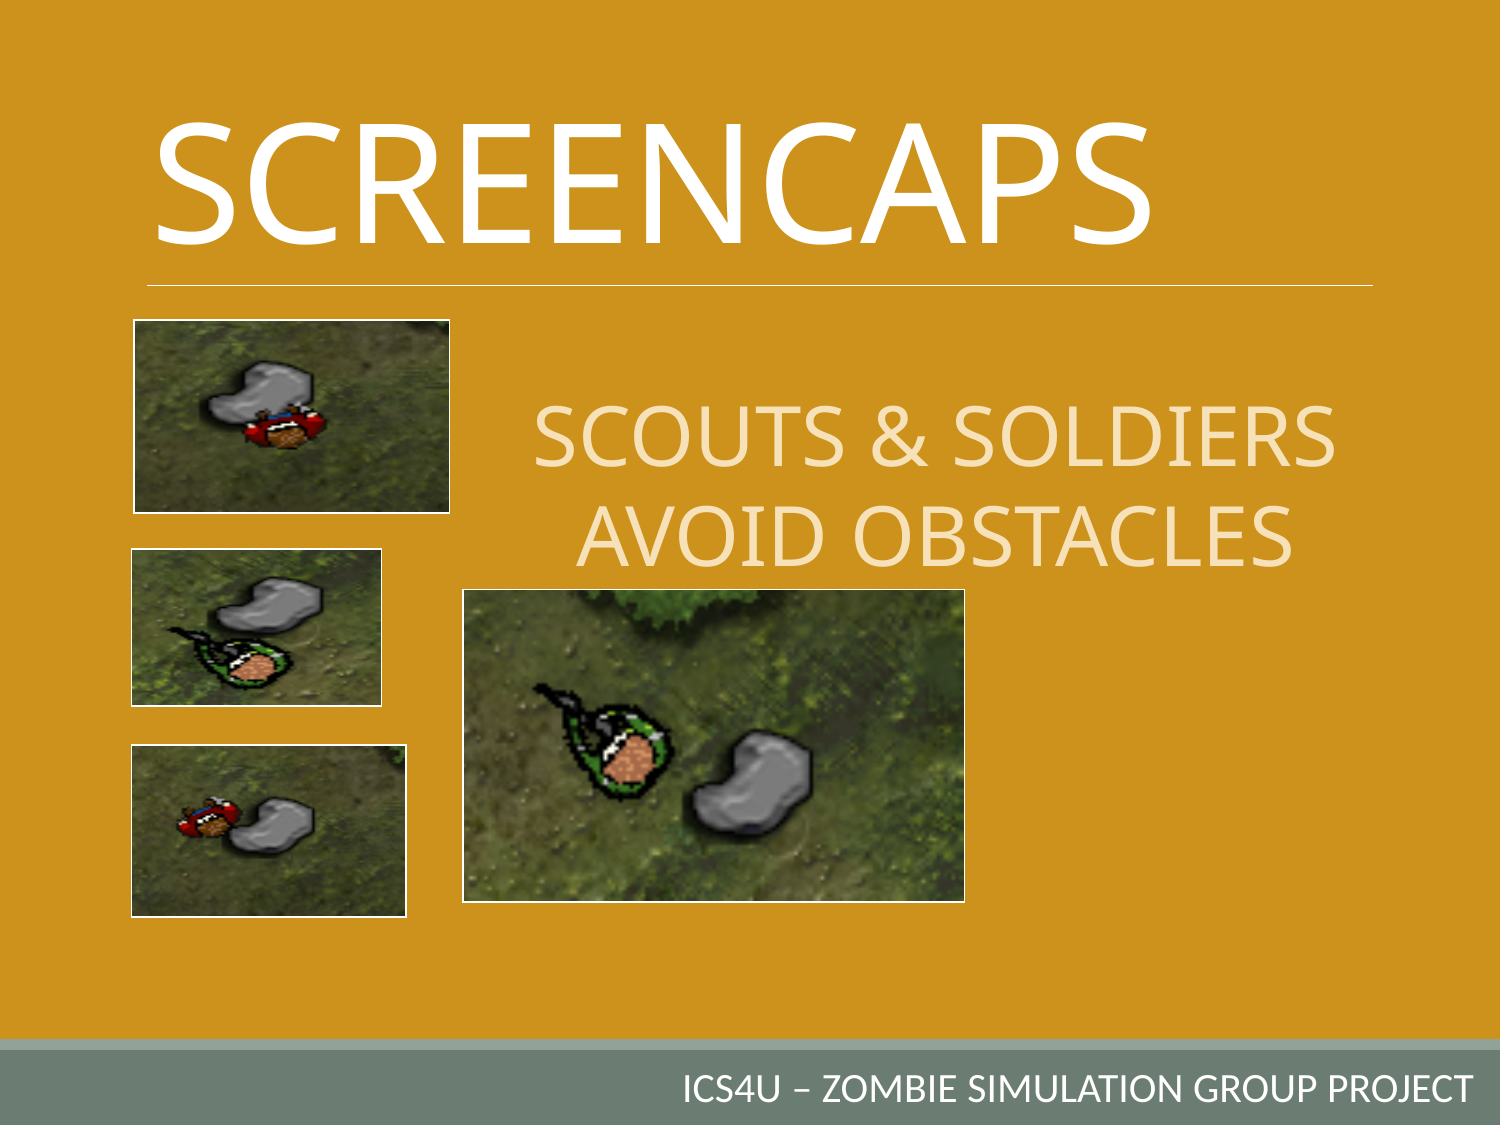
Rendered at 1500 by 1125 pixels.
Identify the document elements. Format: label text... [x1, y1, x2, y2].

picture [131, 745, 406, 917]
picture [131, 549, 382, 706]
title SCREENCAPS [135, 47, 1373, 285]
text_box SCOUTS & SOLDIERS AVOID OBSTACLES [463, 375, 1408, 591]
text_box ICS4U – ZOMBIE SIMULATION GROUP PROJECT [667, 1053, 1498, 1118]
text_box [134, 396, 924, 1007]
picture [463, 589, 965, 902]
picture [134, 320, 450, 514]
